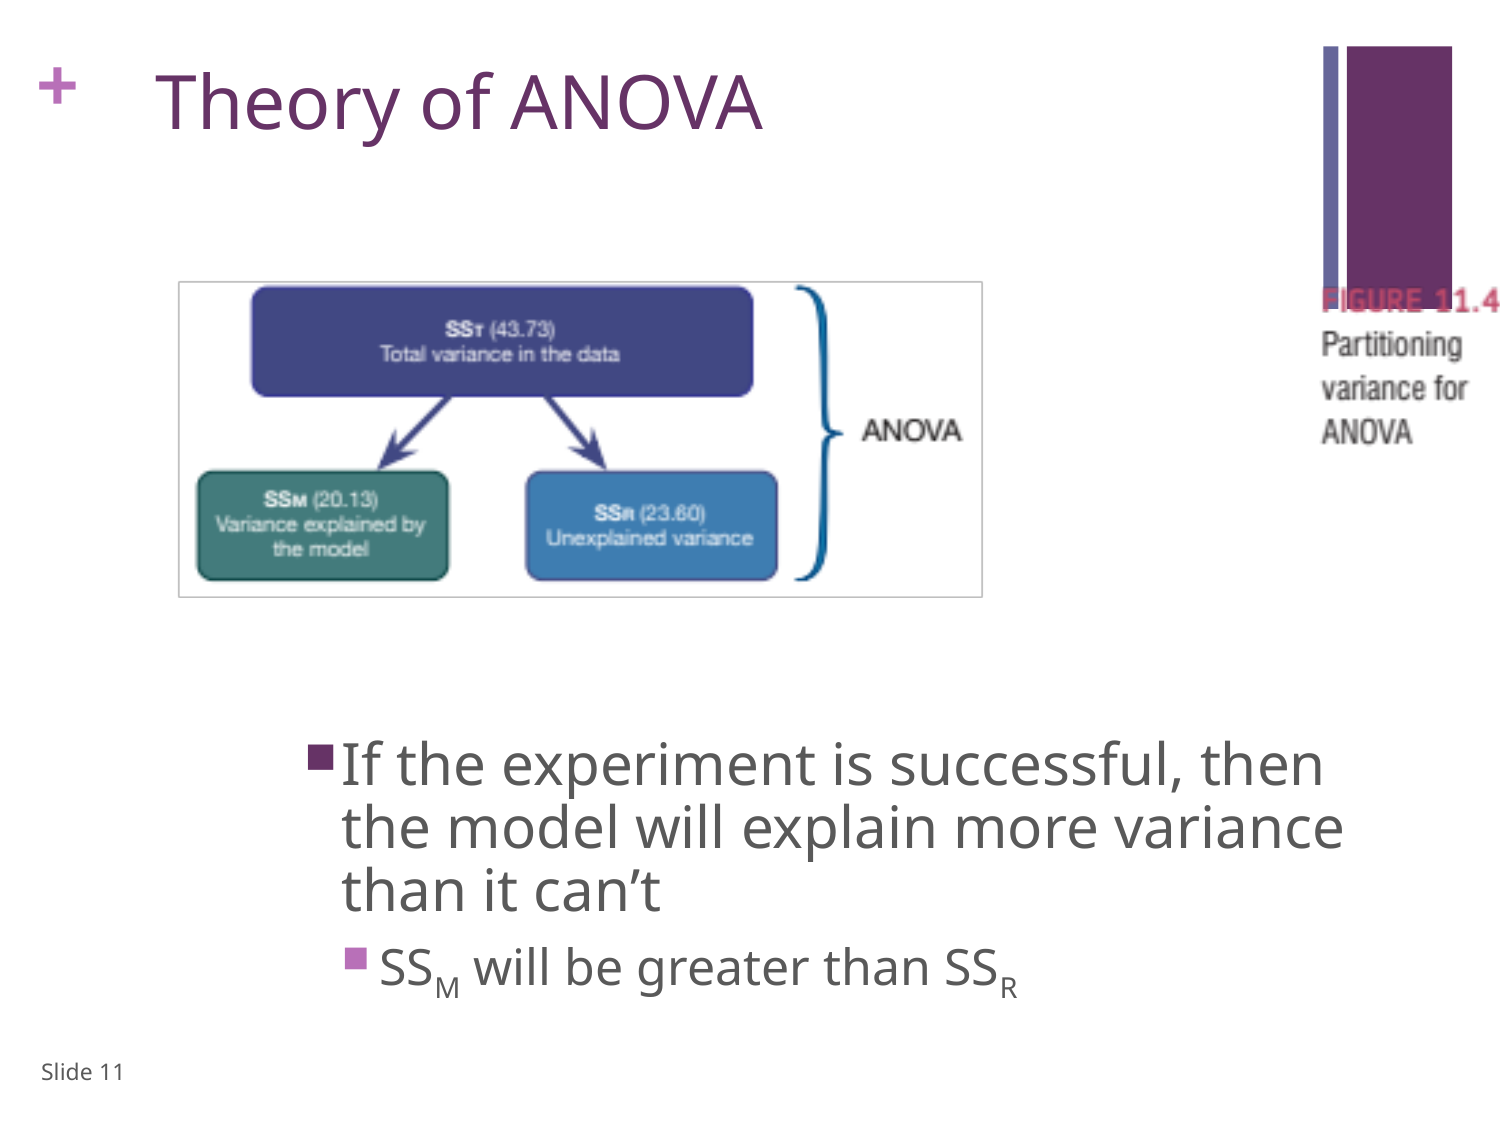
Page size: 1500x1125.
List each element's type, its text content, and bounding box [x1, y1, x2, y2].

title Theory of ANOVA [140, 46, 1414, 235]
slide_number Slide 11 [0, 1042, 141, 1103]
list If the experiment is successful, then the model will explain more variance than it can’t SSM will be greater than SSR [289, 727, 1425, 1005]
picture [165, 246, 1500, 599]
